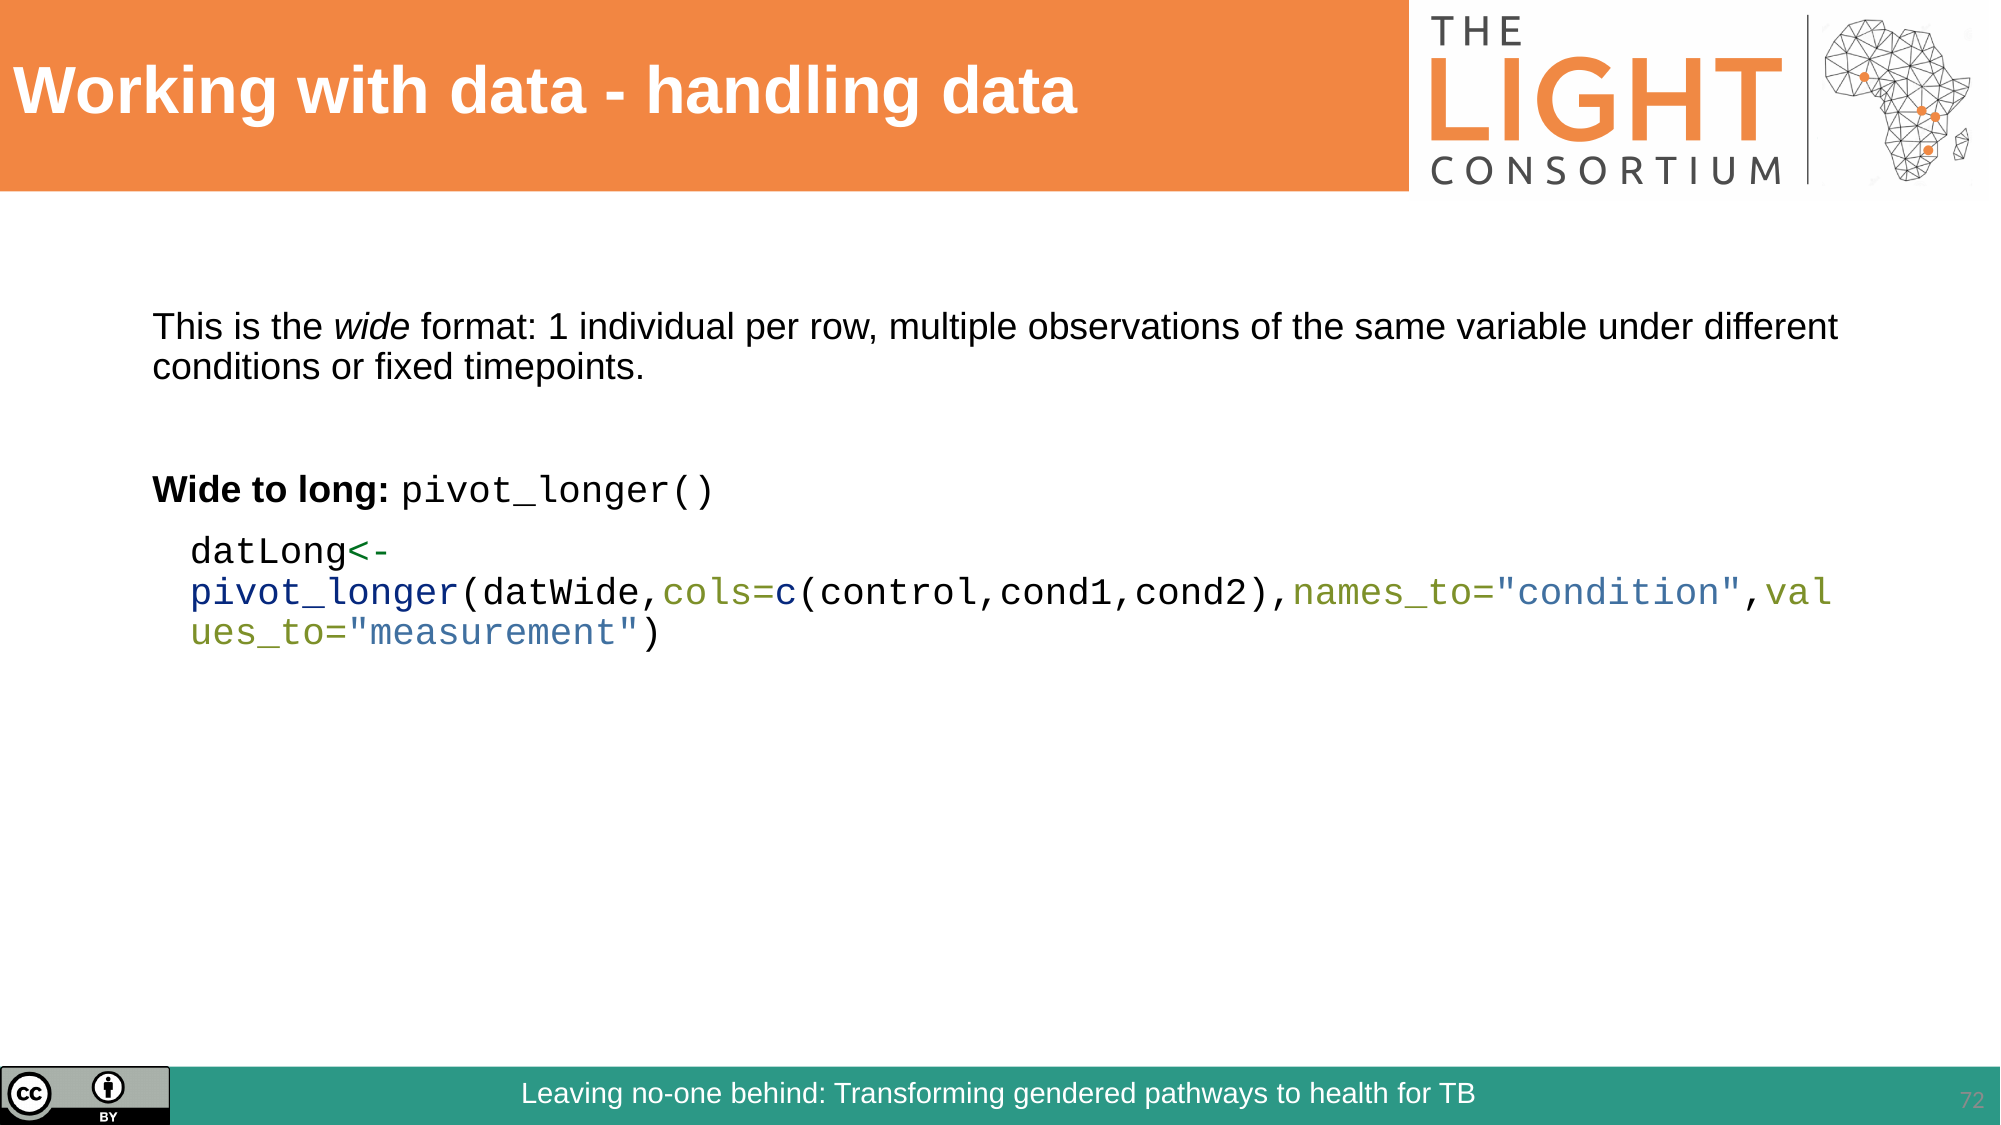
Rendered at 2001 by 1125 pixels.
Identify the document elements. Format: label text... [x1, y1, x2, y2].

title Working with data - handling data [0, 0, 1410, 192]
slide_number ‹#› [1550, 1073, 2000, 1125]
picture [0, 1066, 170, 1125]
picture [1409, 0, 1989, 201]
